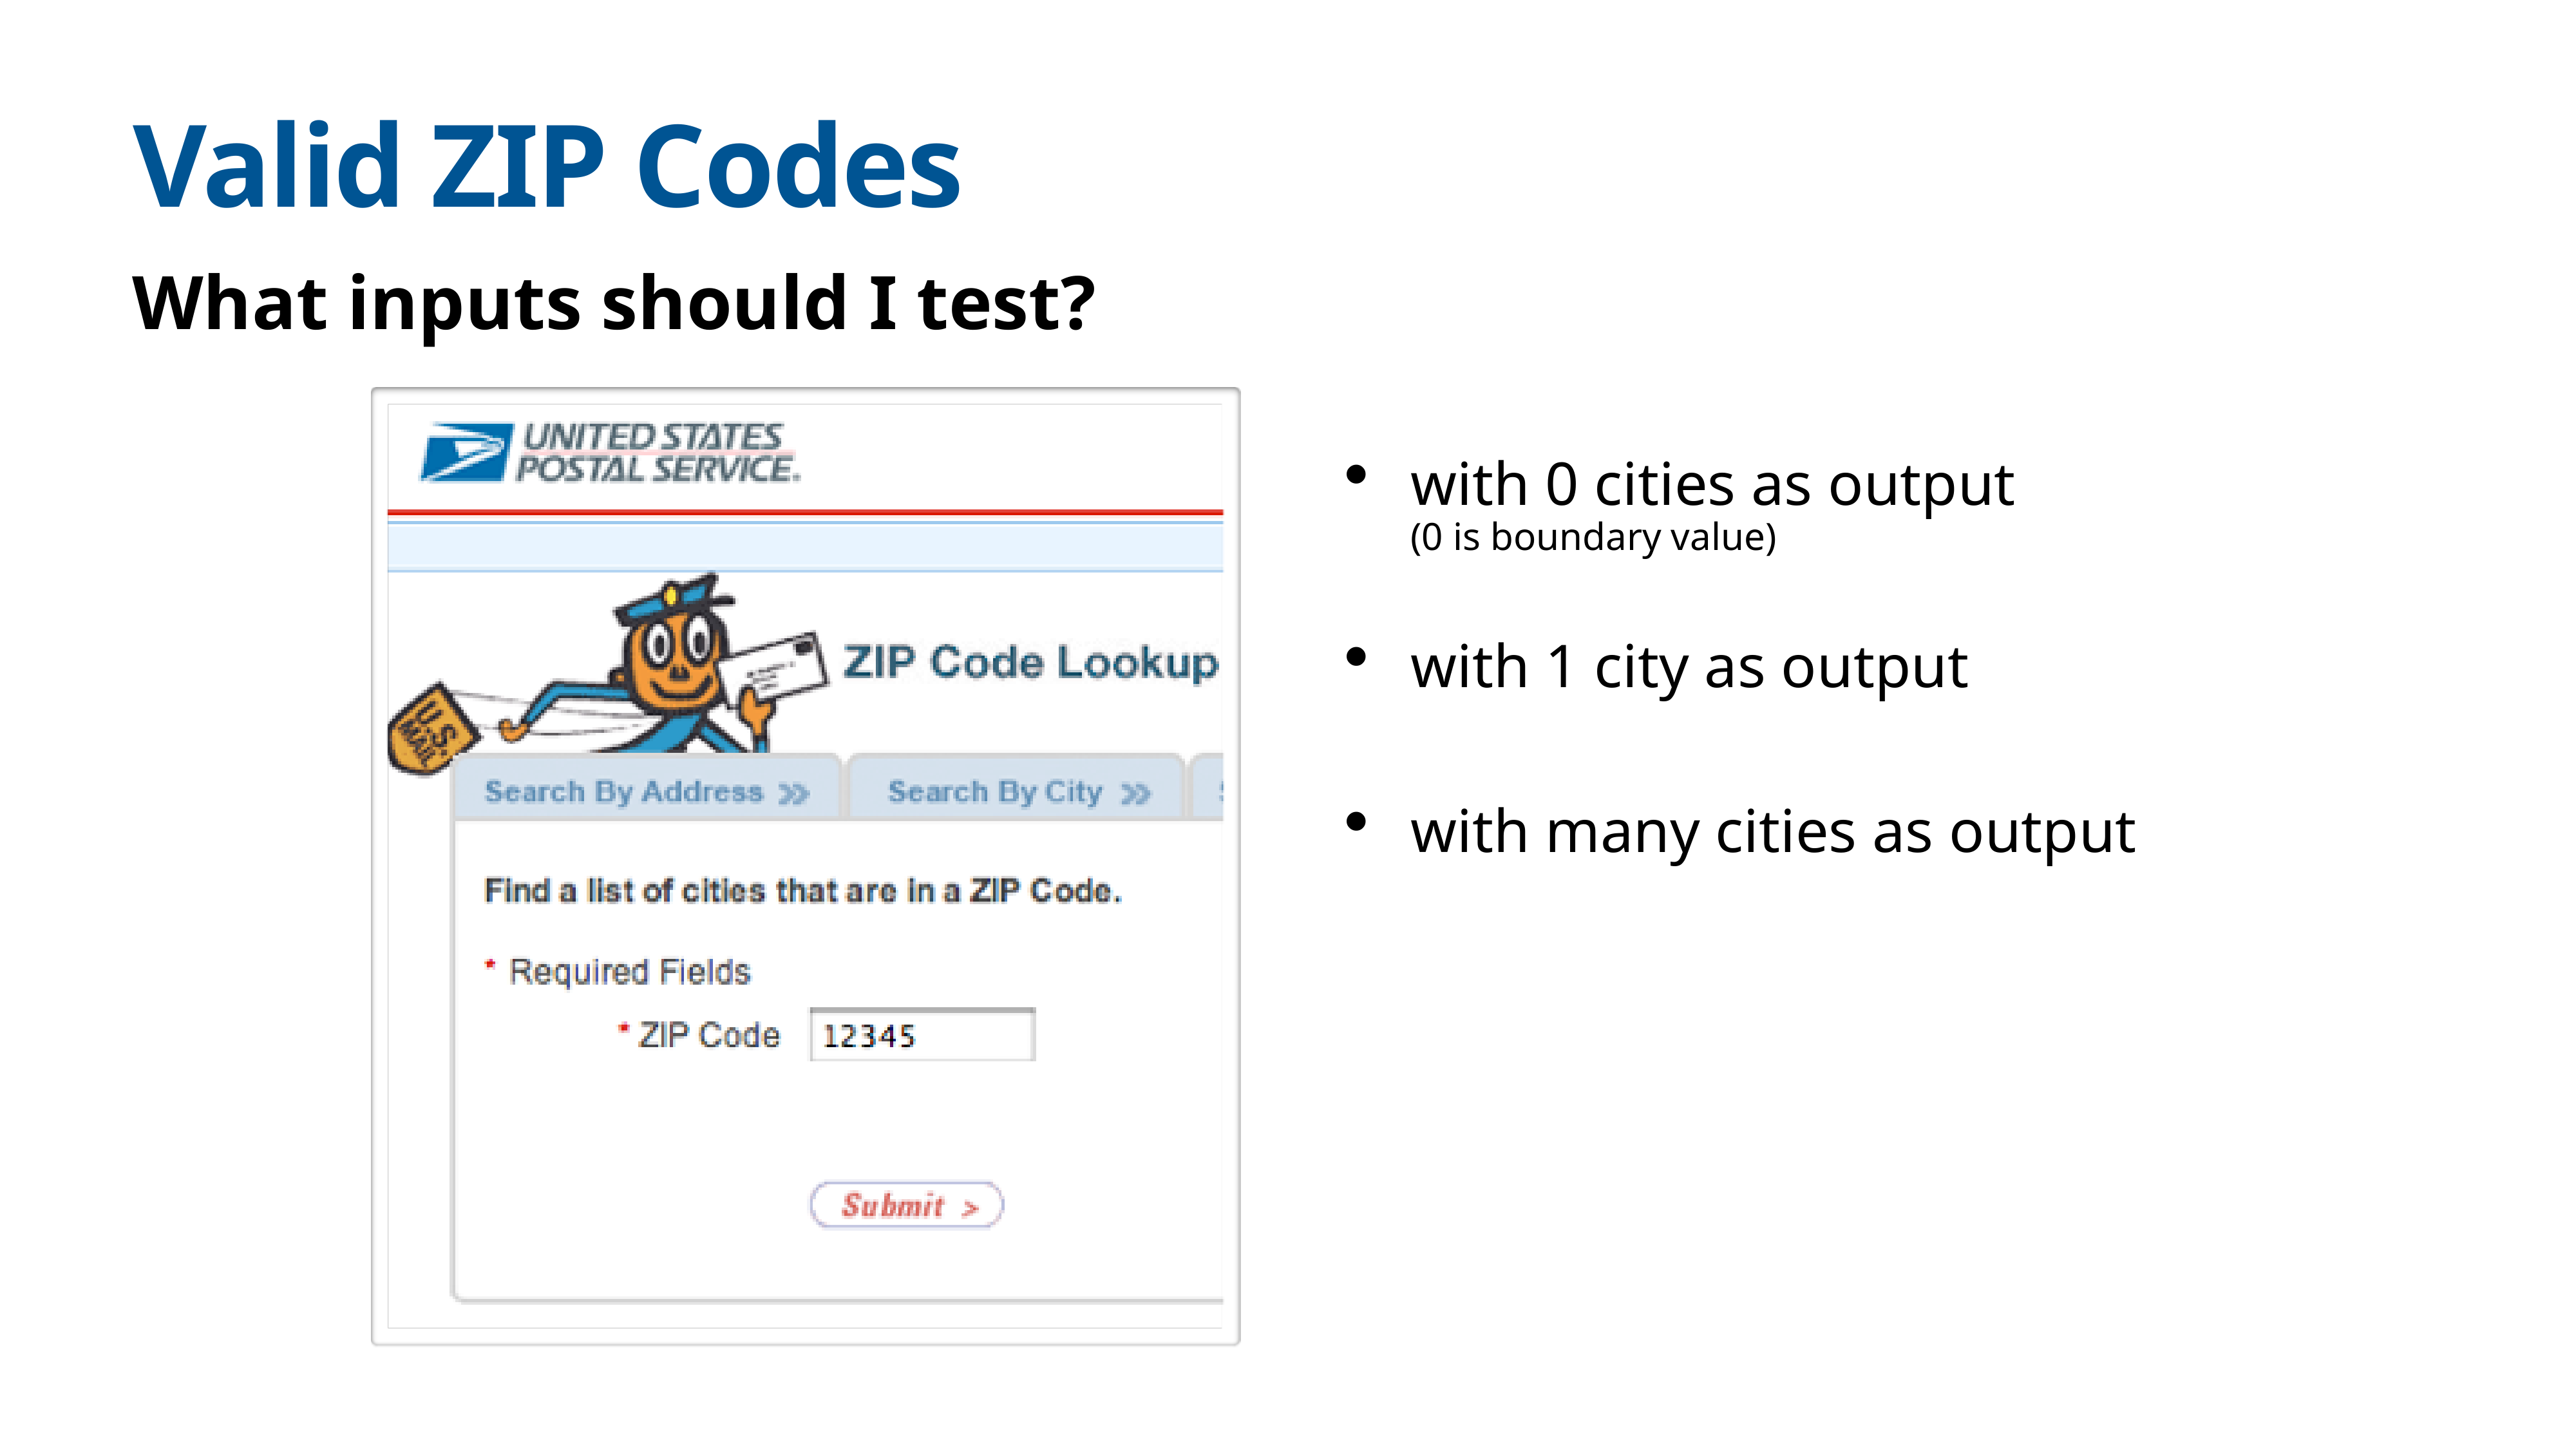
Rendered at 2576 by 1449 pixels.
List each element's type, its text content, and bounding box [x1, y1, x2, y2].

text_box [371, 386, 1241, 1347]
list What inputs should I test? [127, 250, 2449, 350]
list with 0 cities as output (0 is boundary value) with 1 city as output with many cities as output [1338, 448, 2576, 1321]
title Valid ZIP Codes [127, 113, 2449, 250]
